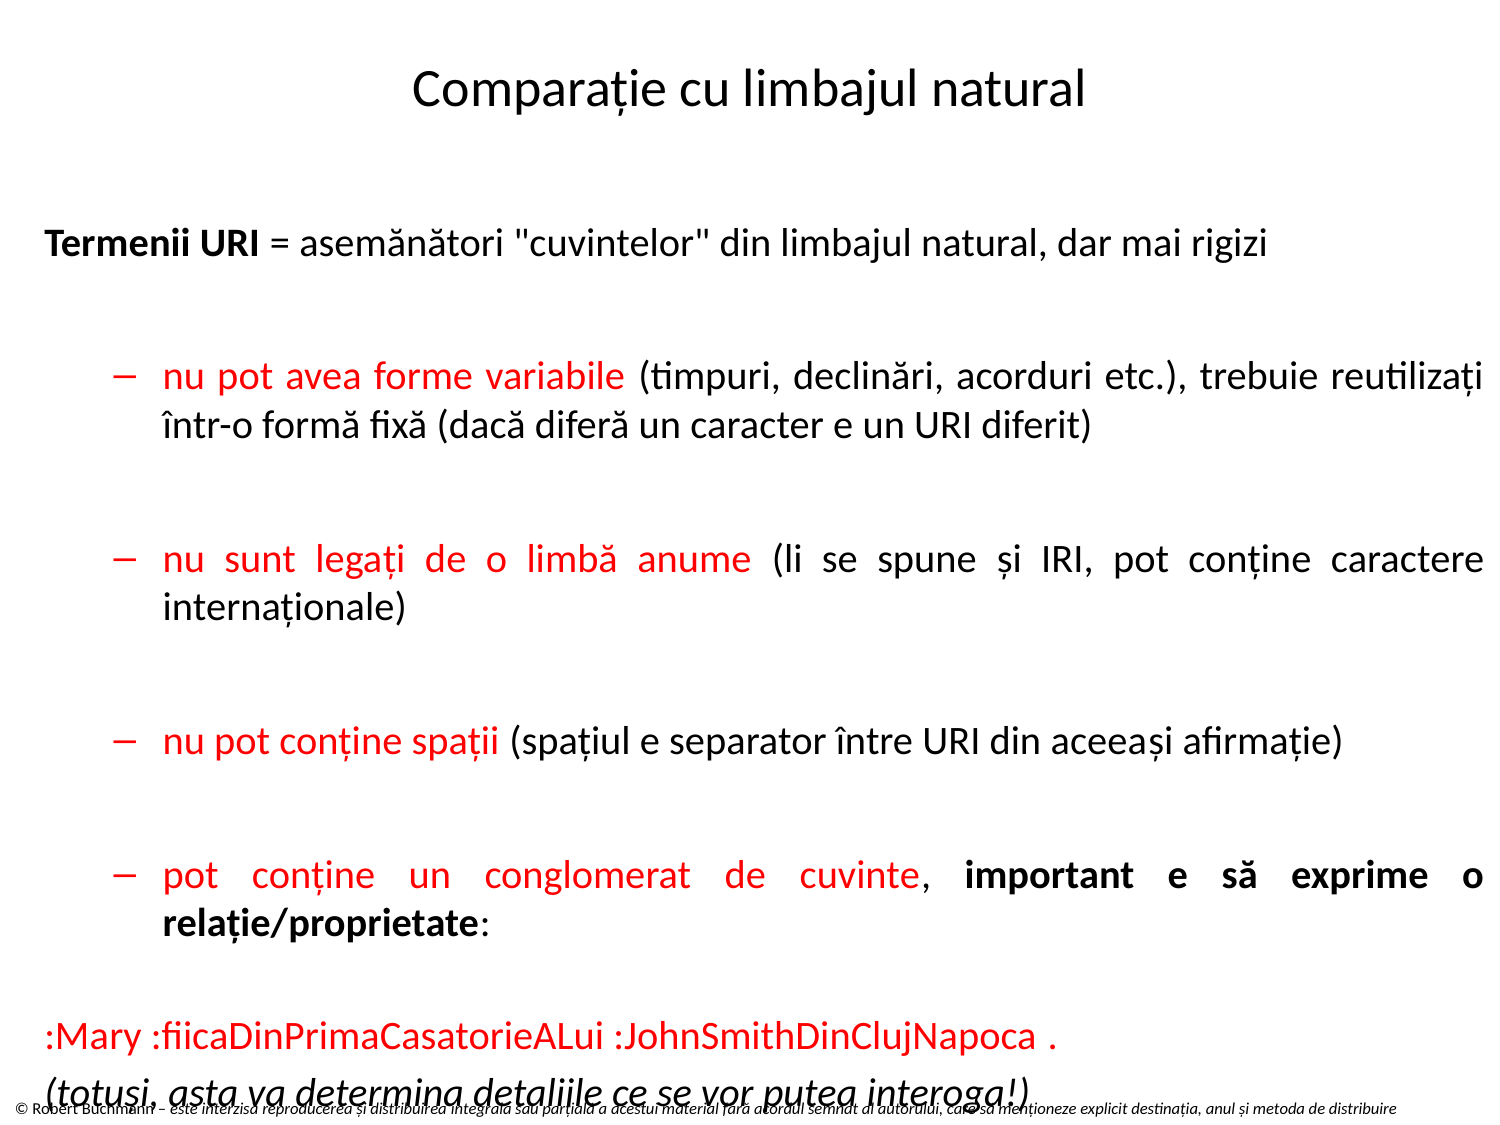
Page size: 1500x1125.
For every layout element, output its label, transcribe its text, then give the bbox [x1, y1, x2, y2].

list Termenii URI = asemănători "cuvintelor" din limbajul natural, dar mai rigizi nu pot avea forme variabile (timpuri, declinări, acorduri etc.), trebuie reutilizați într-o formă fixă (dacă diferă un caracter e un URI diferit) nu sunt legați de o limbă anume (li se spune și IRI, pot conține caractere internaționale) nu pot conține spații (spațiul e separator între URI din aceeași afirmație) pot conține un conglomerat de cuvinte, important e să exprime o relație/proprietate: :Mary :fiicaDinPrimaCasatorieALui :JohnSmithDinClujNapoca . (totuşi, asta va determina detaliile ce se vor putea interoga!) [29, 208, 1500, 1125]
title Comparaţie cu limbajul natural [75, 45, 1425, 126]
